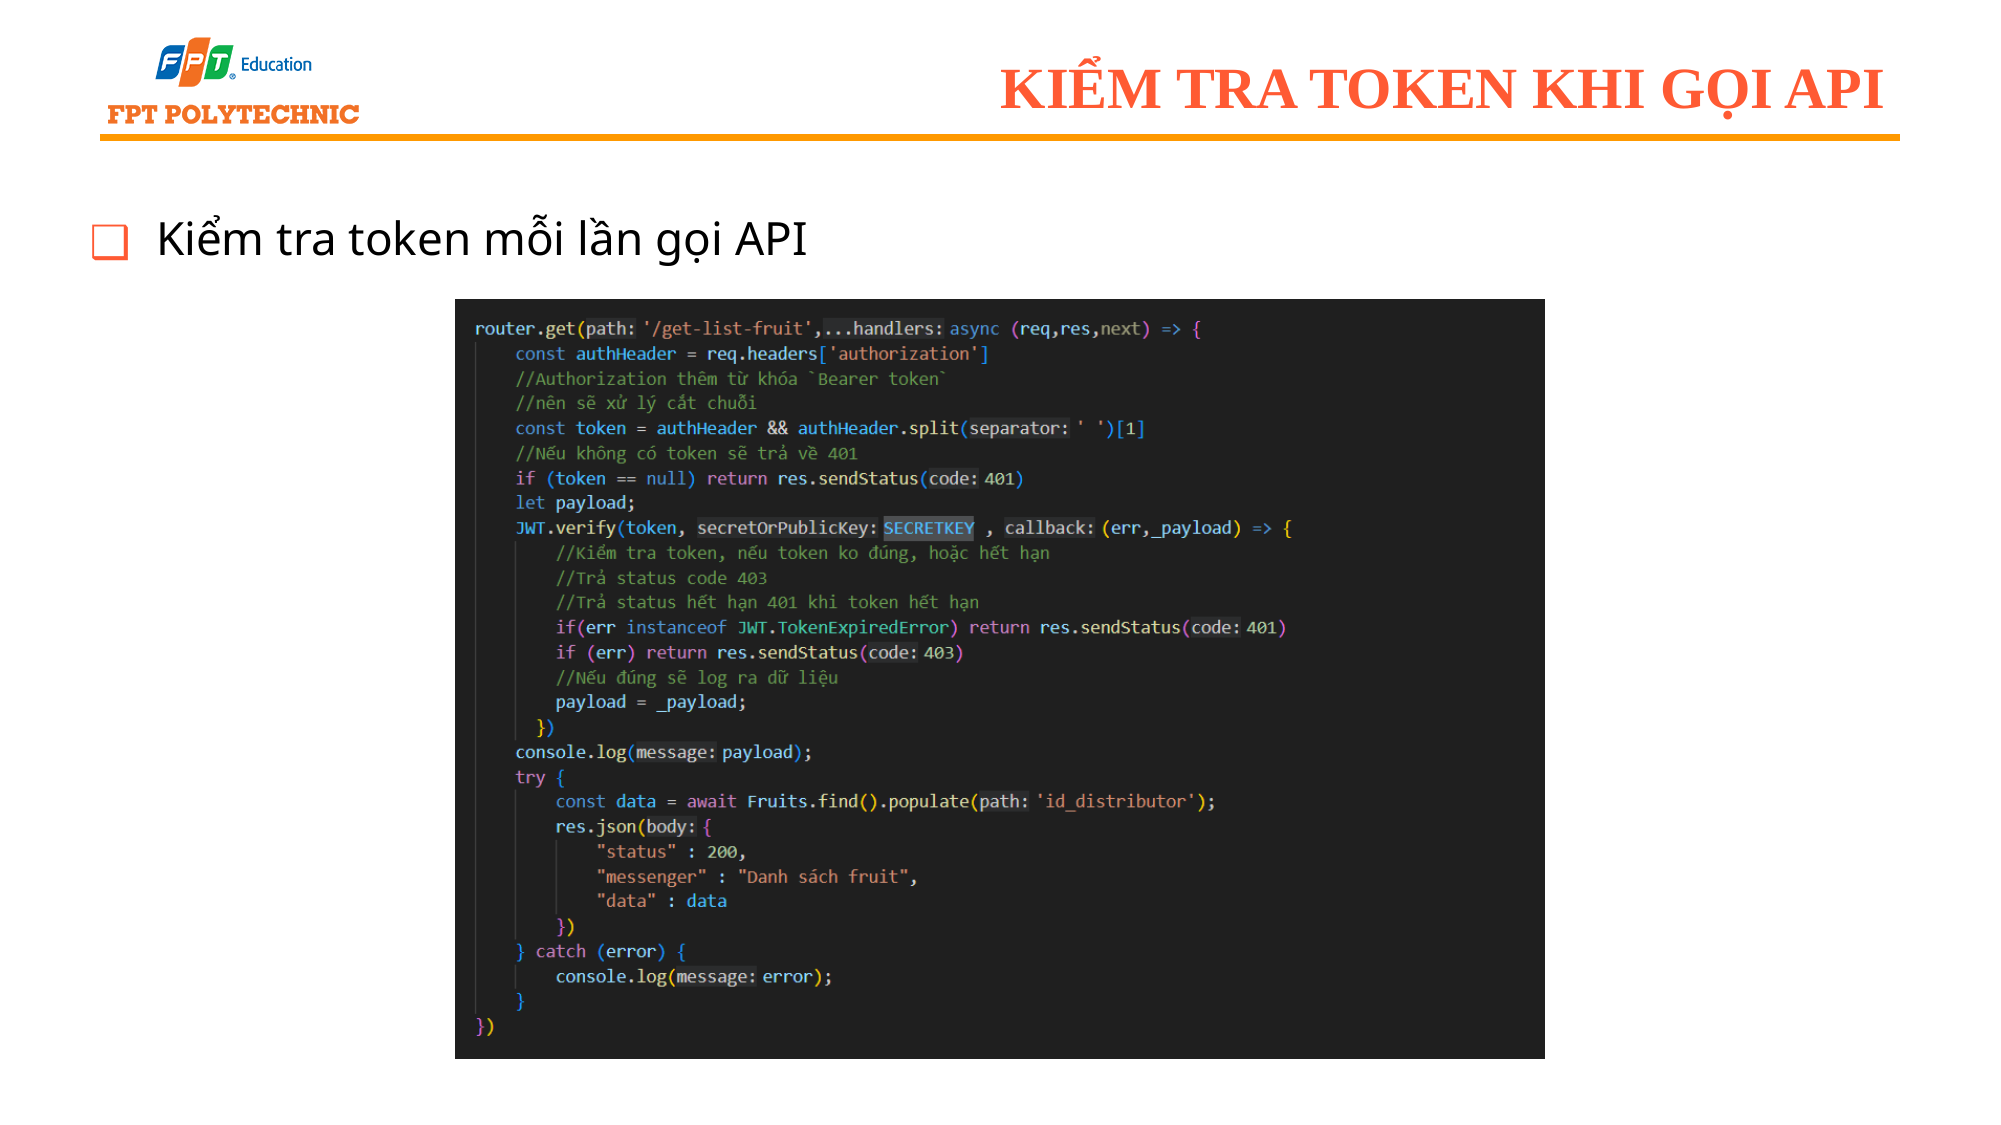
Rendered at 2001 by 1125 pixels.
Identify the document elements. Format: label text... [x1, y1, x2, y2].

title Kiểm tra token khi gọi api [366, 45, 1900, 125]
picture [99, 135, 367, 143]
picture [455, 299, 1545, 1059]
picture [99, 25, 367, 134]
list Kiểm tra token mỗi lần gọi API [66, 174, 1962, 1080]
